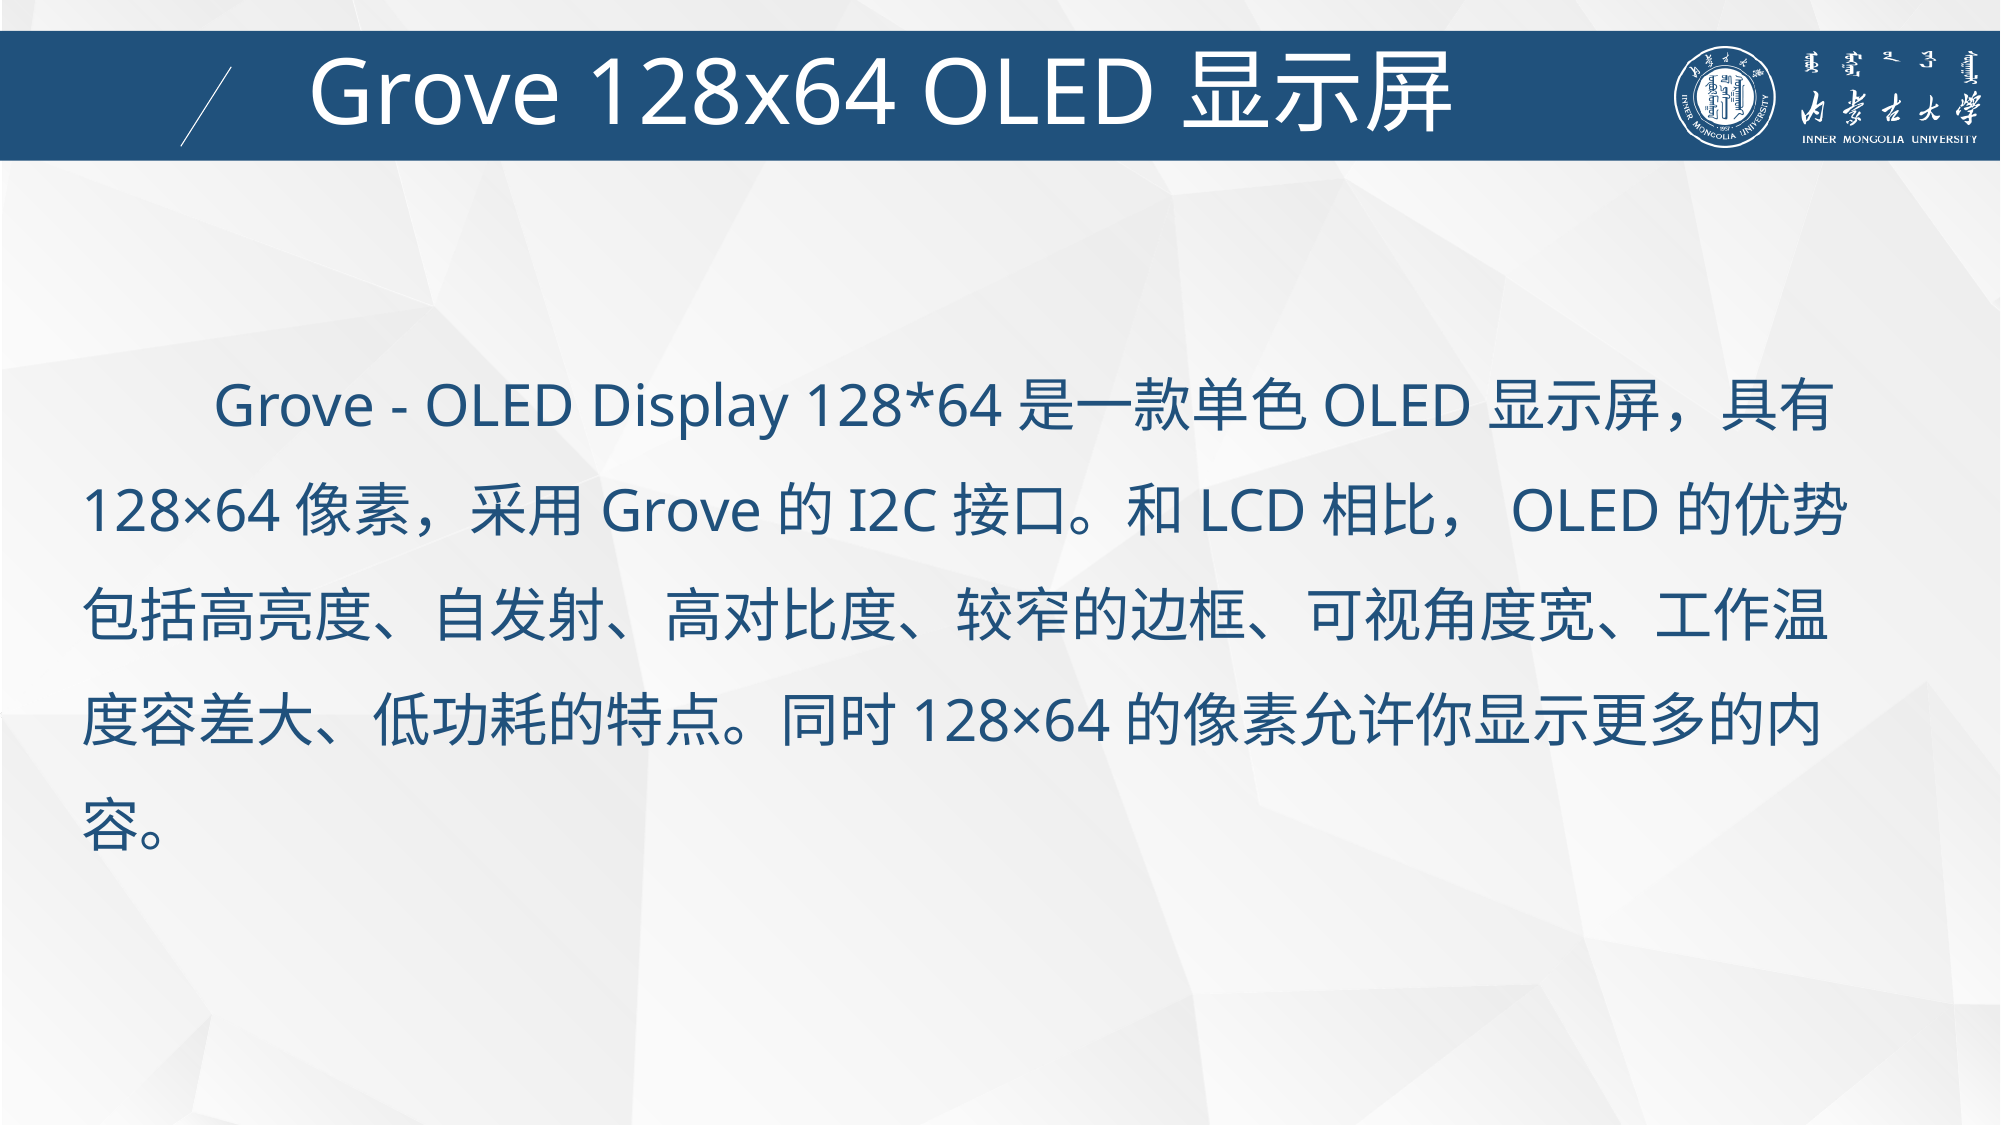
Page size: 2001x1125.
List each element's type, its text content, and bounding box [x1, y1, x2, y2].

picture [0, 0, 2001, 1125]
list Grove 128x64 OLED显示屏 [232, 37, 1508, 153]
text_box Grove - OLED Display 128*64是一款单色OLED显示屏，具有128×64像素，采用Grove的I2C接口。和LCD相比，OLED的优势包括高亮度、自发射、高对比度、较窄的边框、可视角度宽、工作温度容差大、低功耗的特点。同时128×64的像素允许你显示更多的内容。 [66, 326, 1870, 866]
picture [1673, 46, 1986, 150]
